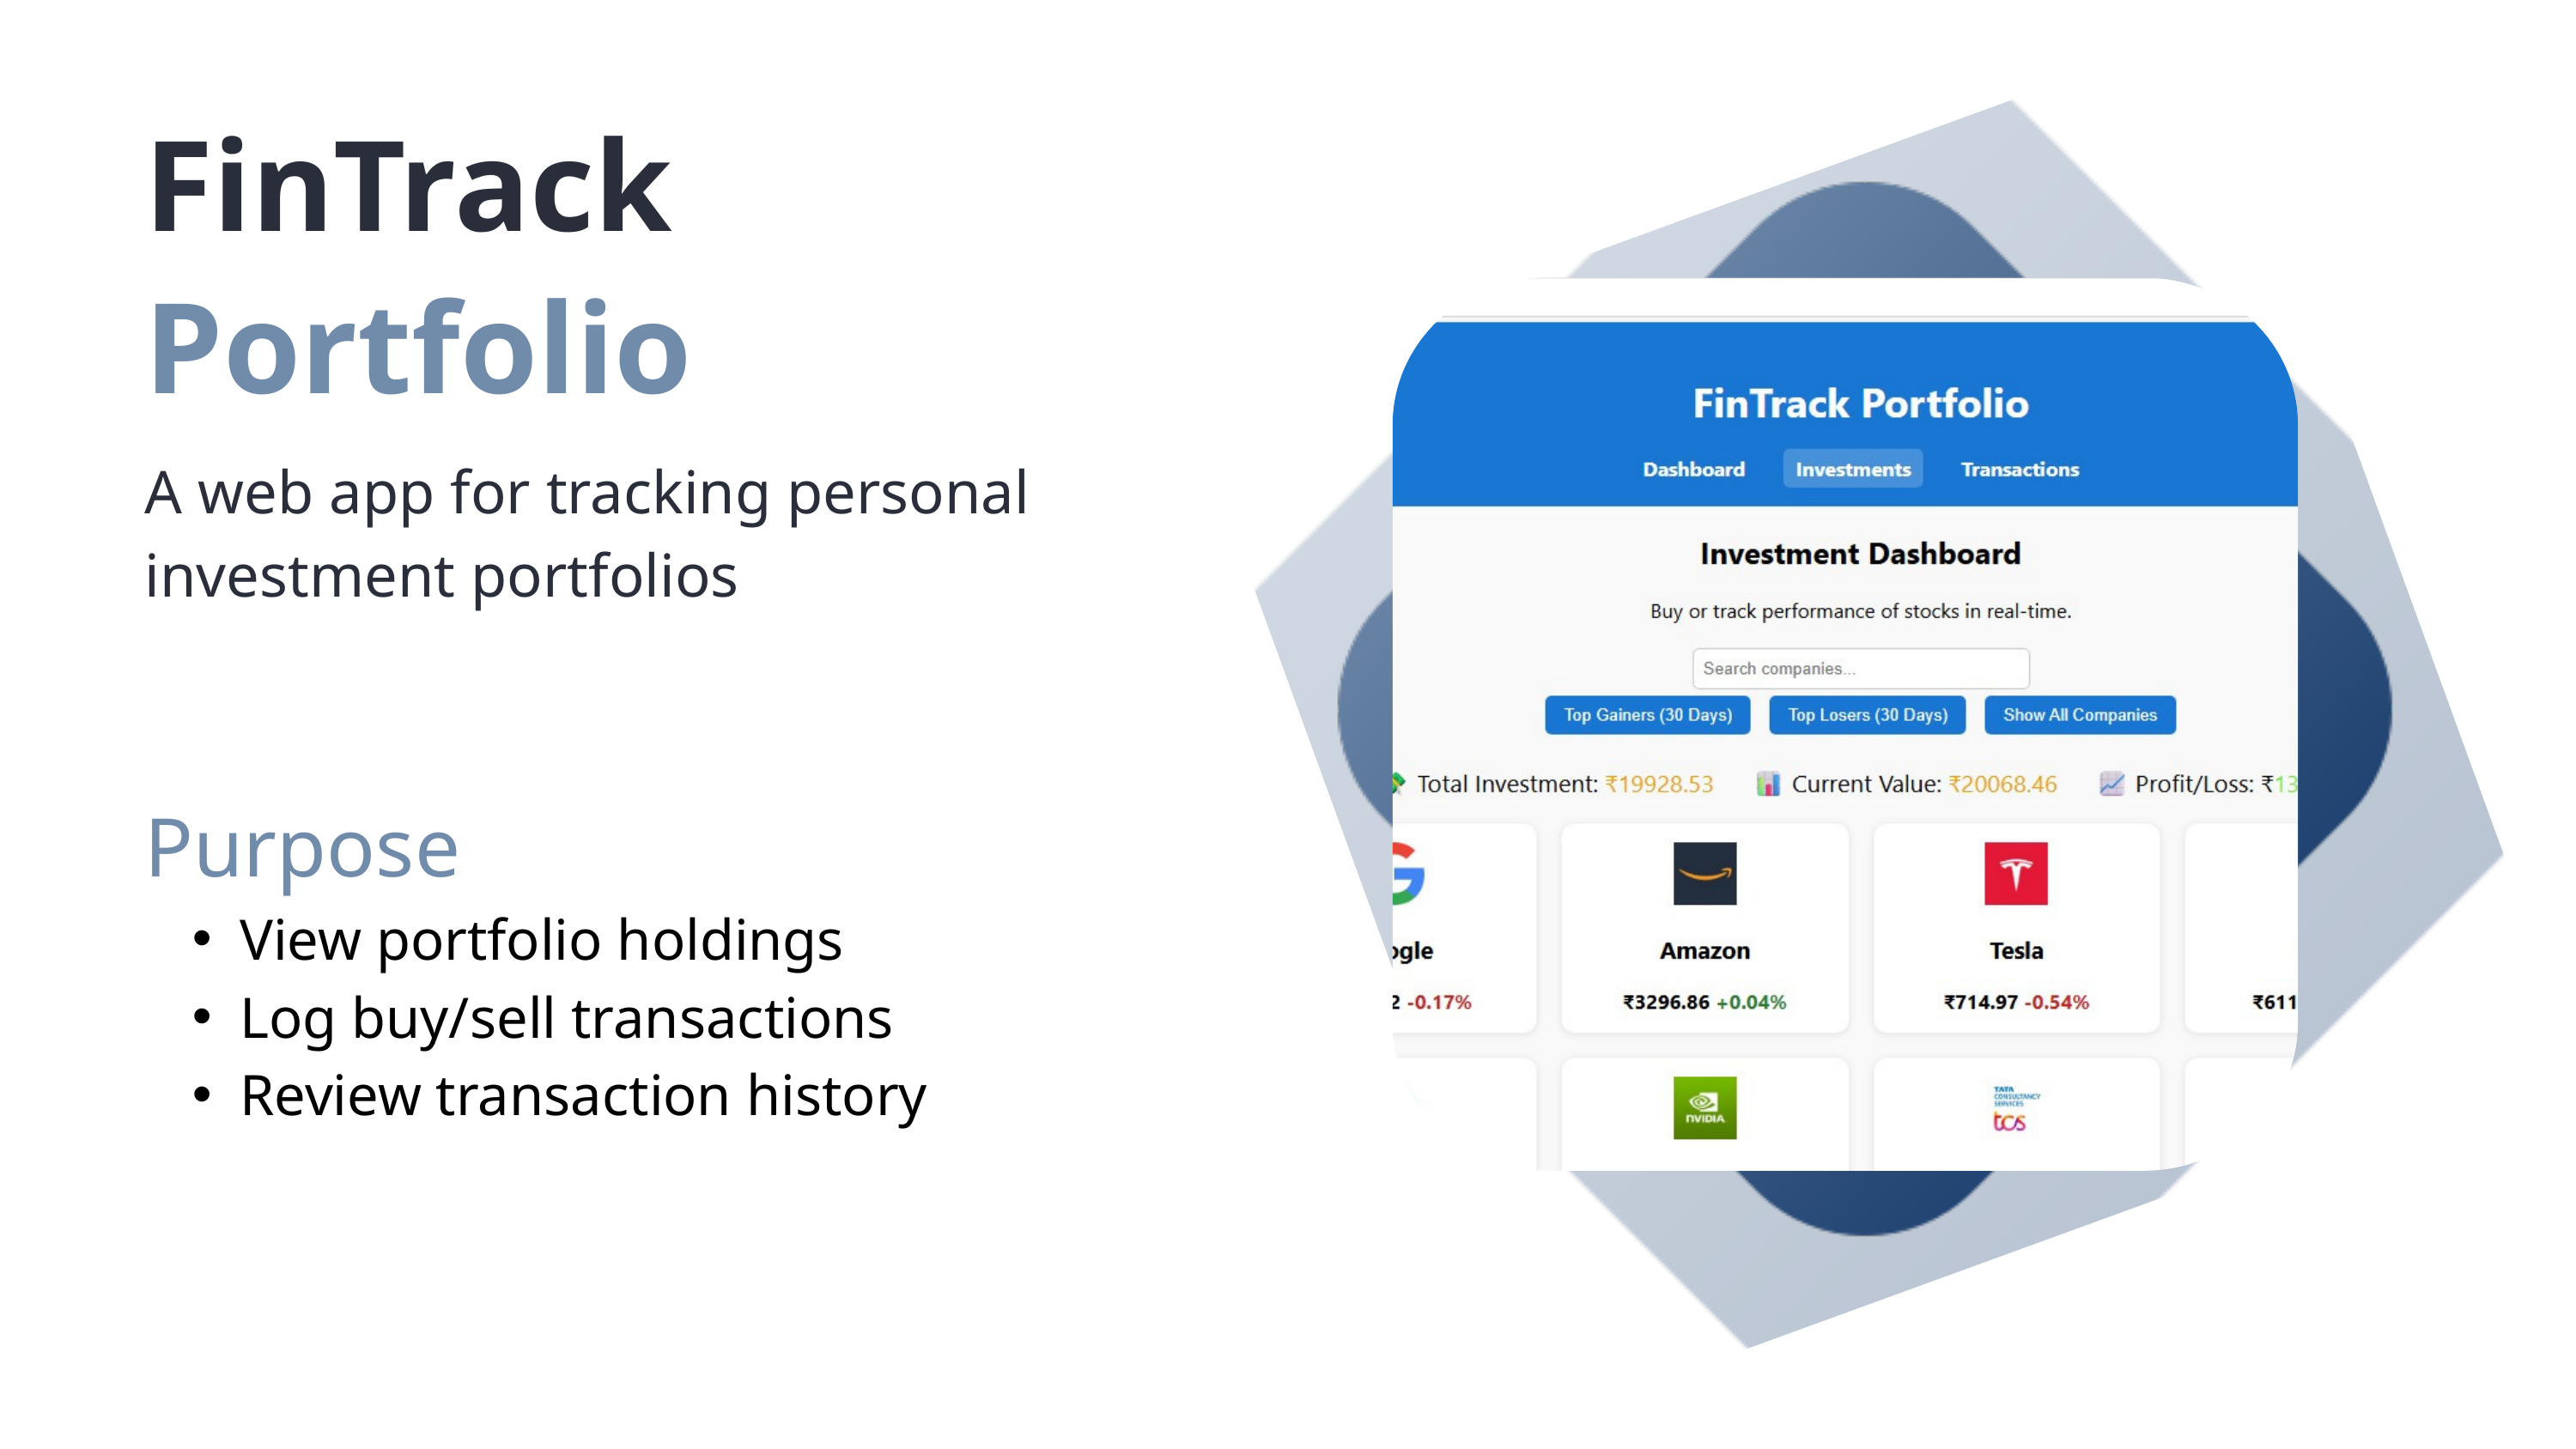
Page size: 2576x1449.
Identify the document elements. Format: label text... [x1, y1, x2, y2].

text_box FinTrack Portfolio [144, 93, 1171, 419]
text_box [1185, 30, 2575, 1419]
text_box Purpose View portfolio holdings Log buy/sell transactions Review transaction history [144, 779, 1181, 1128]
text_box A web app for tracking personal investment portfolios [144, 443, 1072, 691]
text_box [1391, 276, 2300, 1173]
